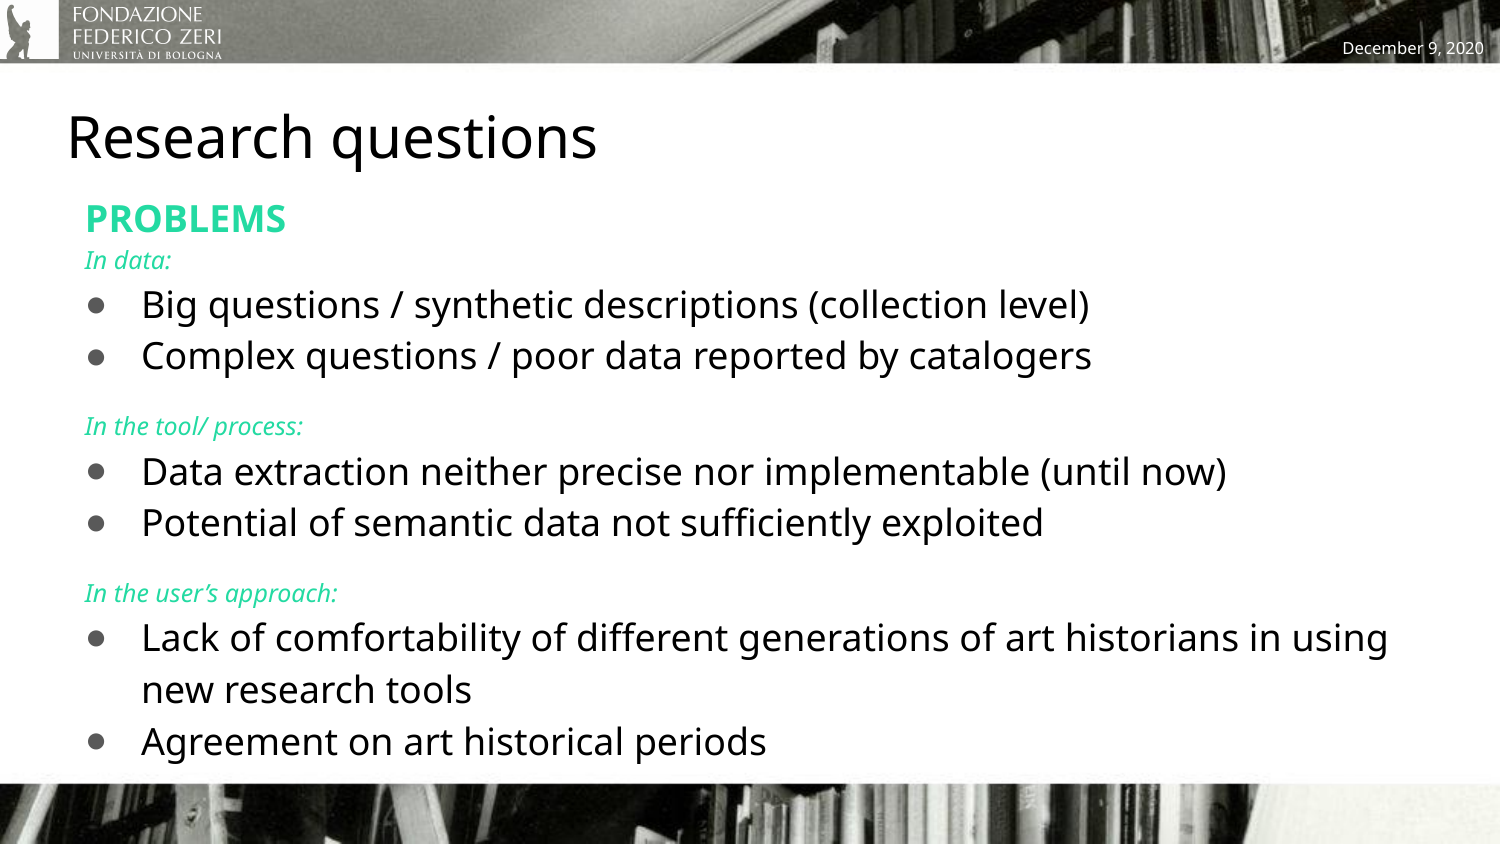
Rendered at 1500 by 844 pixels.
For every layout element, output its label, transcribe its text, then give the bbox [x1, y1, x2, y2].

picture [0, 0, 1500, 844]
text_box December 9, 2020 [1149, 20, 1500, 62]
title Research questions [51, 85, 1449, 180]
list PROBLEMS In data: Big questions / synthetic descriptions (collection level) Complex questions / poor data reported by catalogers In the tool/ process: Data extraction neither precise nor implementable (until now) Potential of semantic data not sufficiently exploited In the user’s approach: Lack of comfortability of different generations of art historians in using new research tools Agreement on art historical periods [51, 180, 1449, 781]
